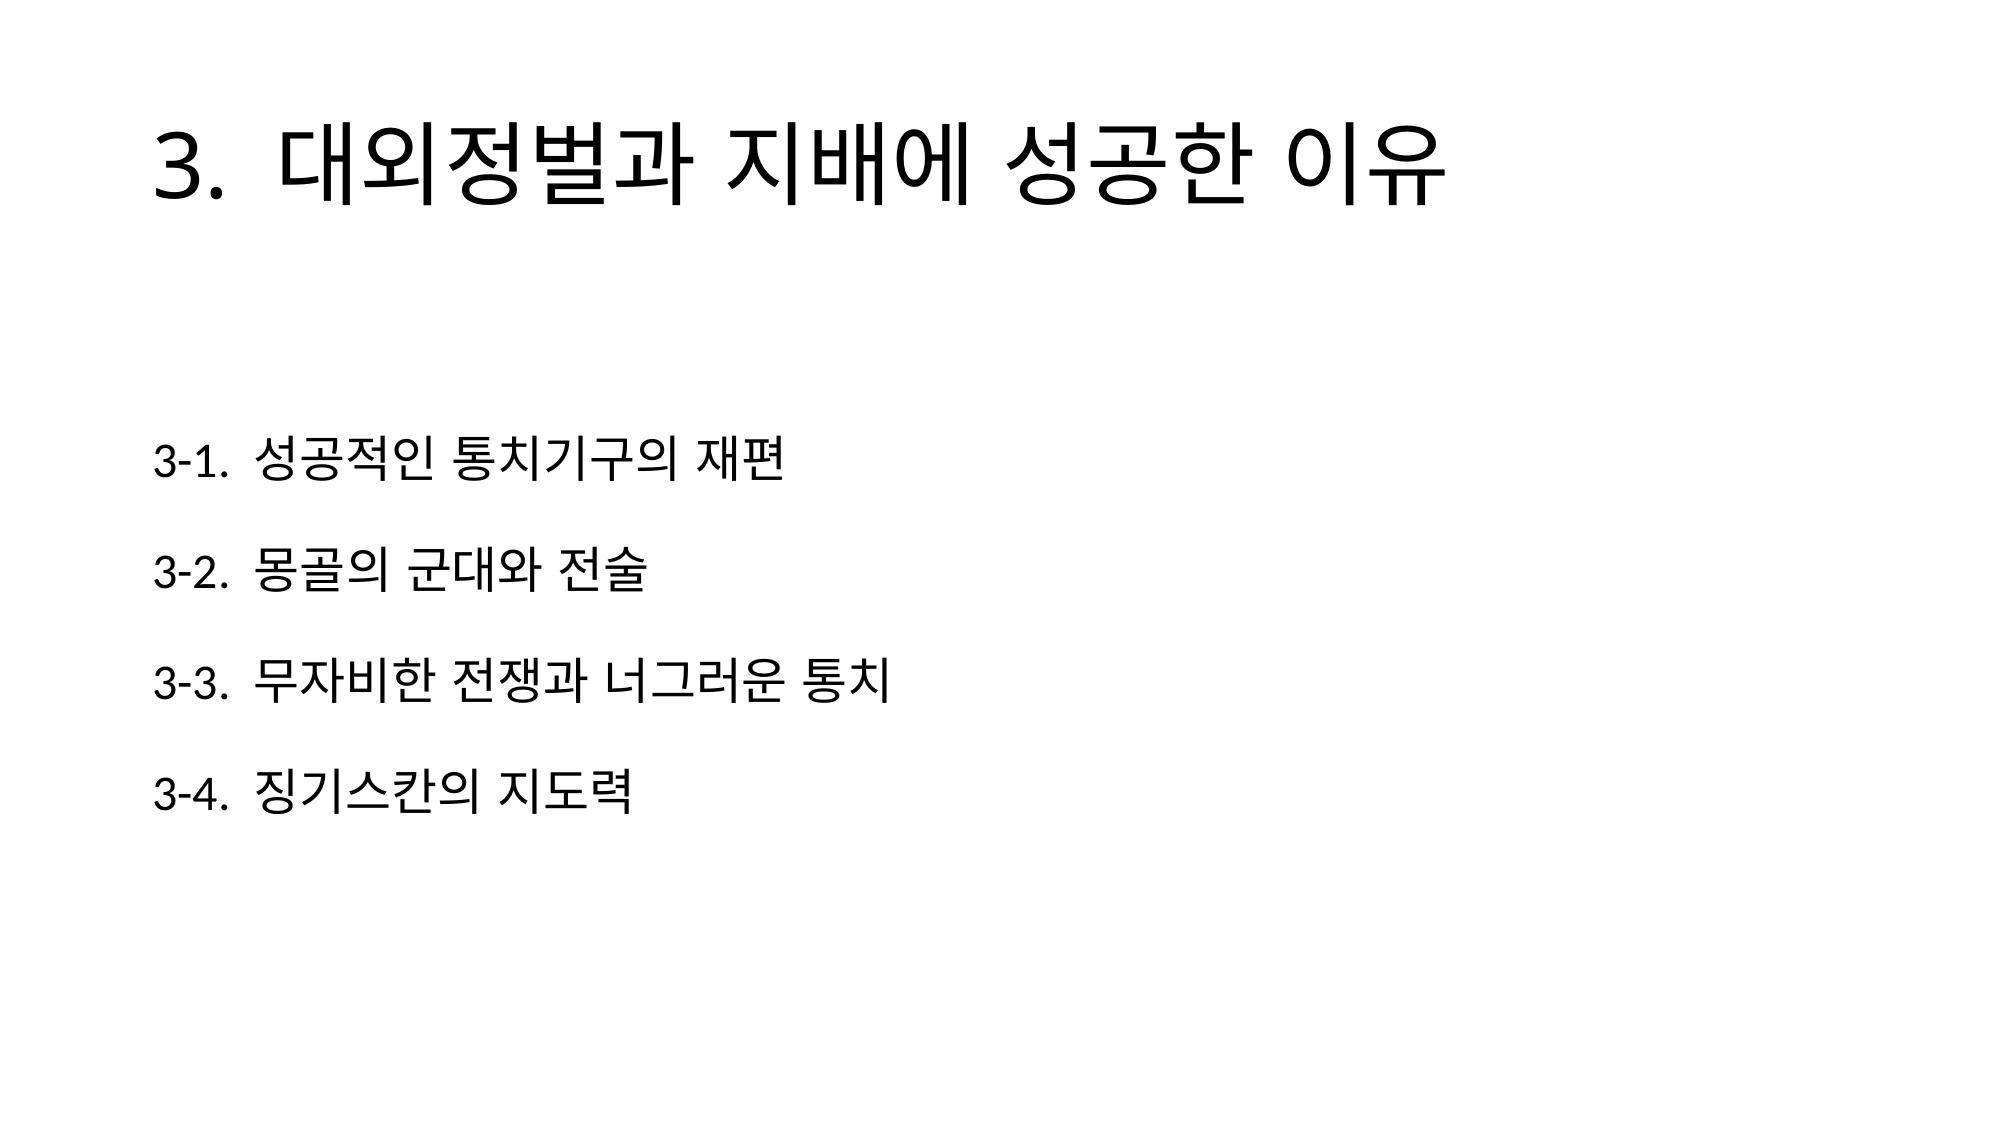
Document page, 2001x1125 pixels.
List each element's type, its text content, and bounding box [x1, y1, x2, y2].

title 3. 대외정벌과 지배에 성공한 이유 [137, 59, 1863, 278]
list 3-1. 성공적인 통치기구의 재편 3-2. 몽골의 군대와 전술 3-3. 무자비한 전쟁과 너그러운 통치 3-4. 징기스칸의 지도력 [137, 299, 1863, 1014]
